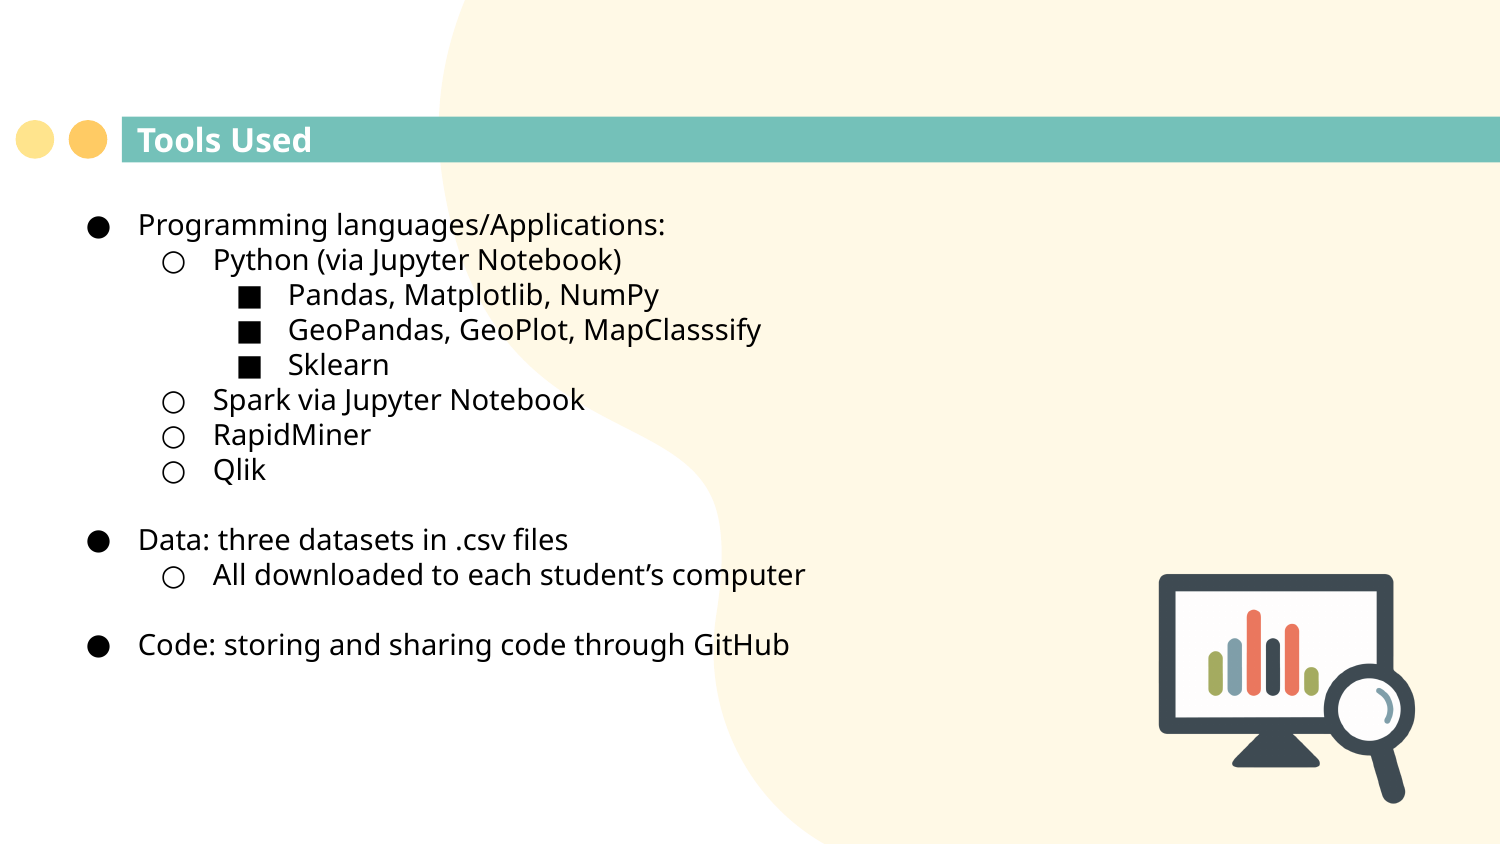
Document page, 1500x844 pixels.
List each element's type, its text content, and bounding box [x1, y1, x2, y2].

text_box Programming languages/Applications: Python (via Jupyter Notebook) Pandas, Matplotlib, NumPy GeoPandas, GeoPlot, MapClasssify Sklearn Spark via Jupyter Notebook RapidMiner Qlik Data: three datasets in .csv files All downloaded to each student’s computer Code: storing and sharing code through GitHub [47, 191, 1137, 788]
title Tools Used [121, 122, 944, 175]
picture [1118, 554, 1445, 818]
